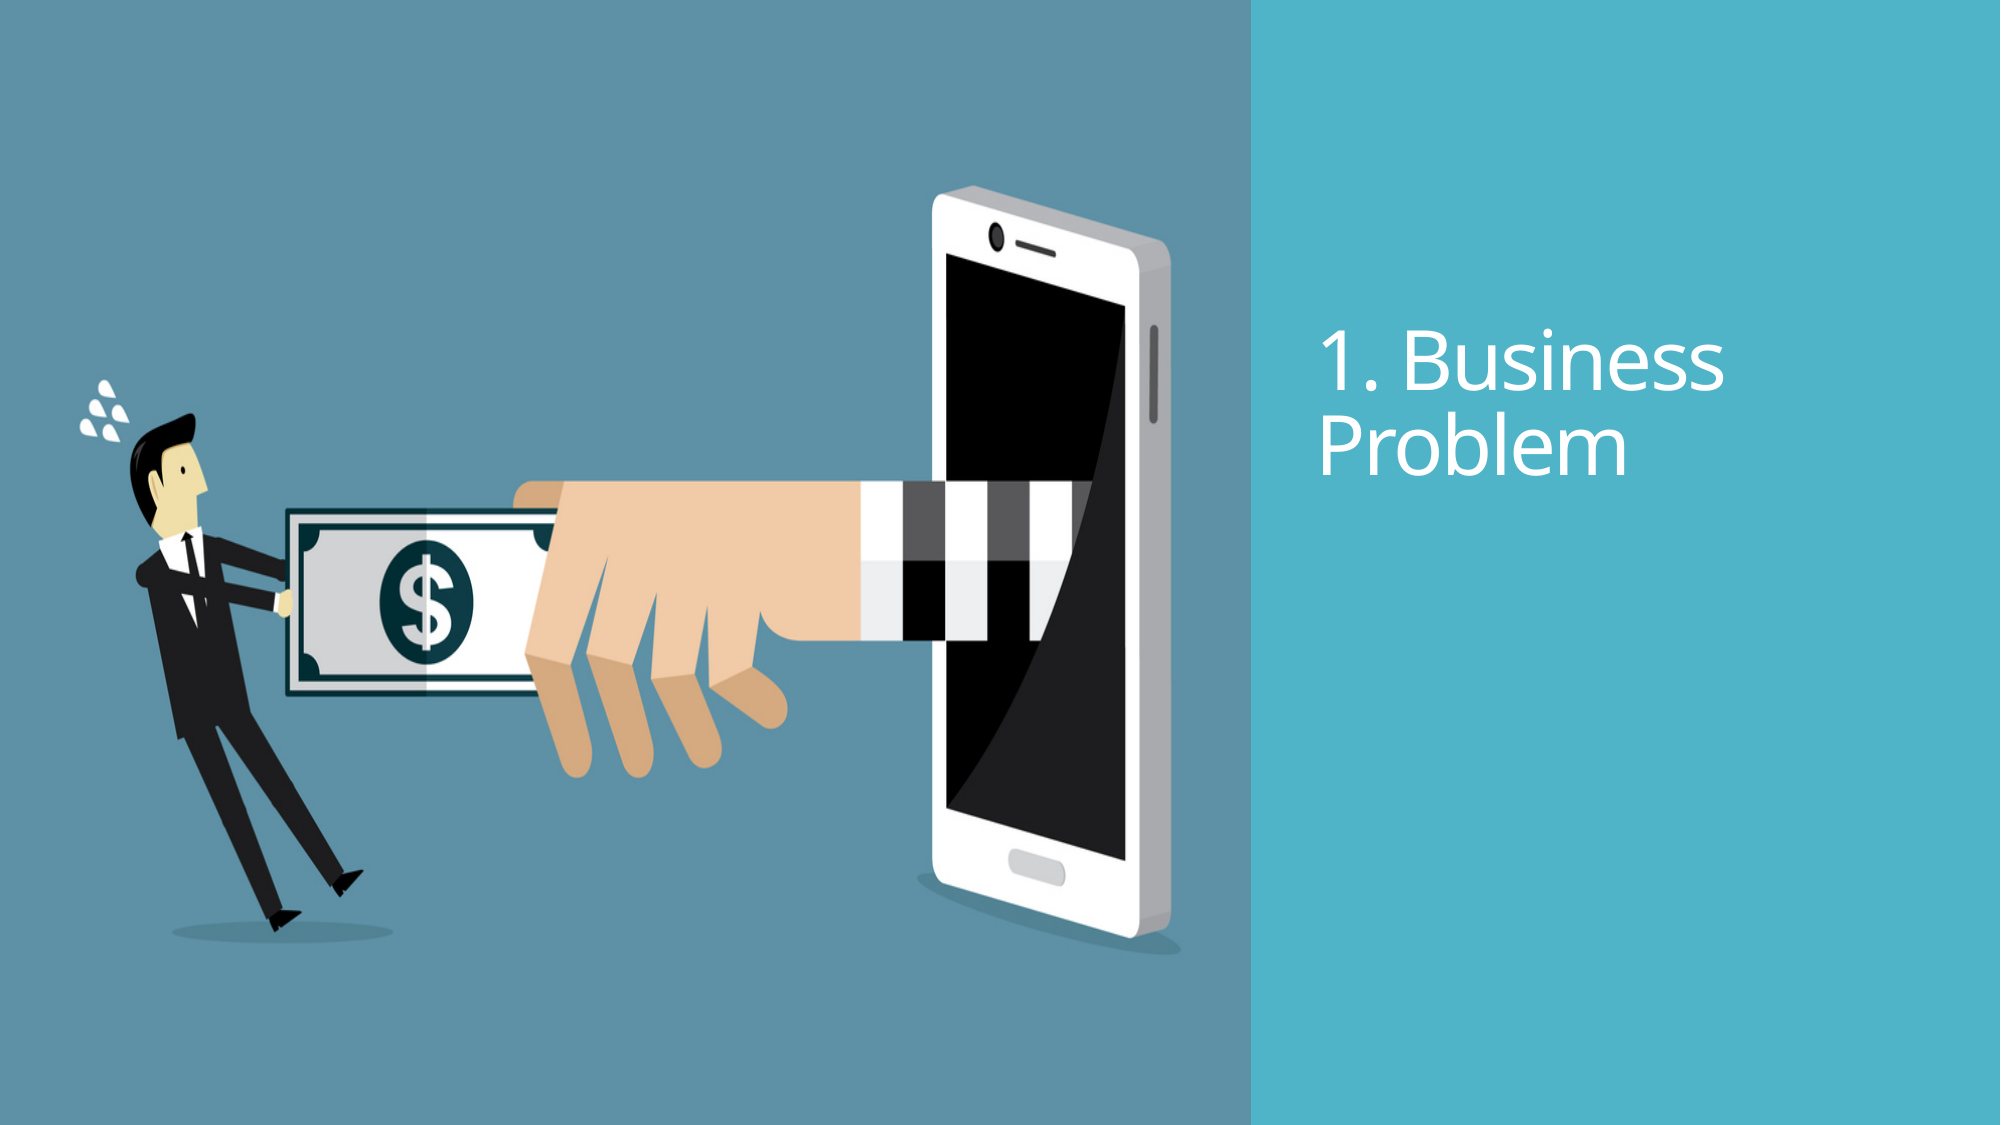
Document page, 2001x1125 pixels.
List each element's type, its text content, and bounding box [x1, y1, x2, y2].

title 1. Business Problem [1300, 314, 1966, 630]
picture [0, 0, 1251, 1125]
